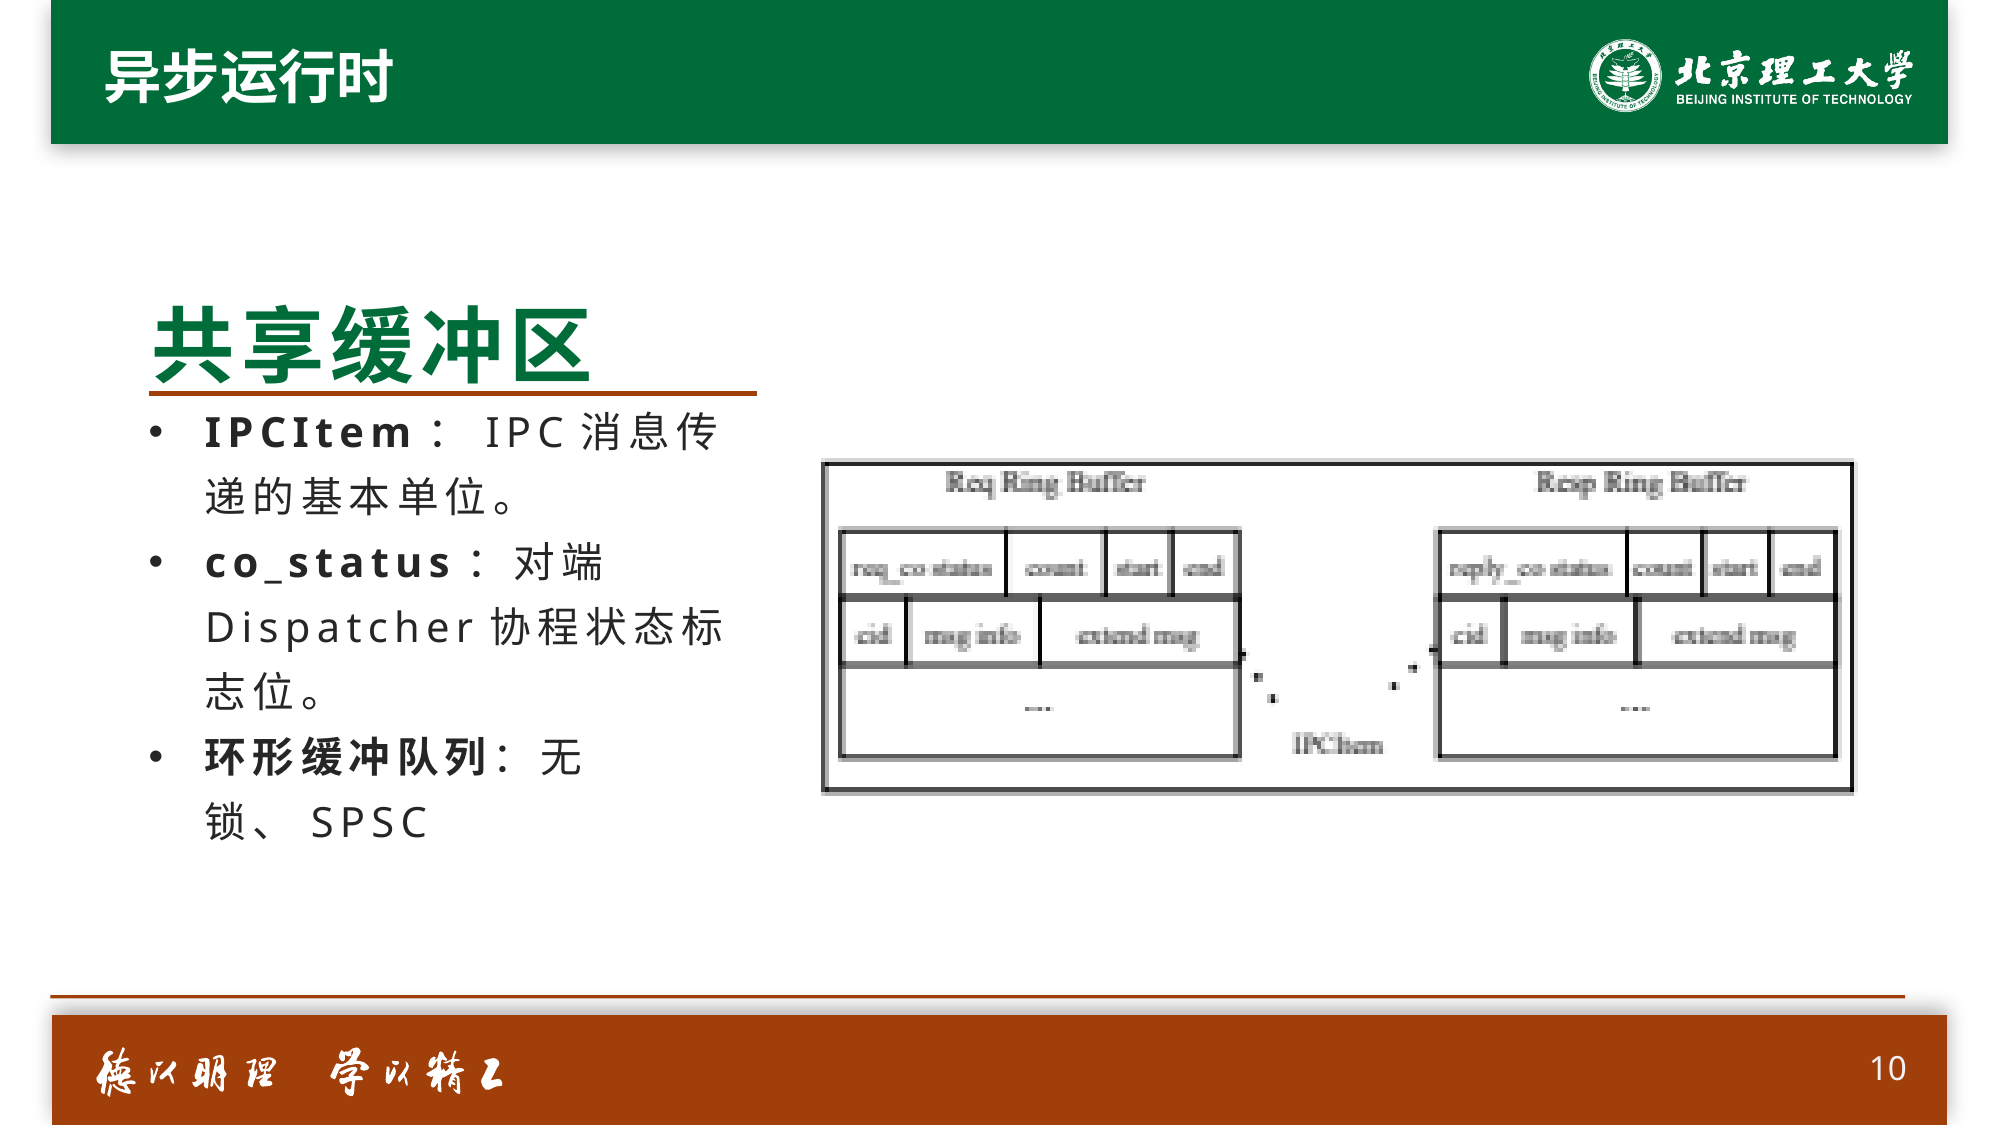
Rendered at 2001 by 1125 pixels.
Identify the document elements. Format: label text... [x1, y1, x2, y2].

text_box [49, 994, 1906, 999]
picture [1568, 21, 1937, 125]
title 异步运行时 [88, 40, 1507, 120]
text_box IPCItem：IPC消息传递的基本单位。 co_status：对端Dispatcher协程状态标志位。 环形缓冲队列：无锁、SPSC [148, 394, 757, 847]
picture [713, 391, 1955, 822]
text_box 共享缓冲区 [151, 262, 777, 391]
